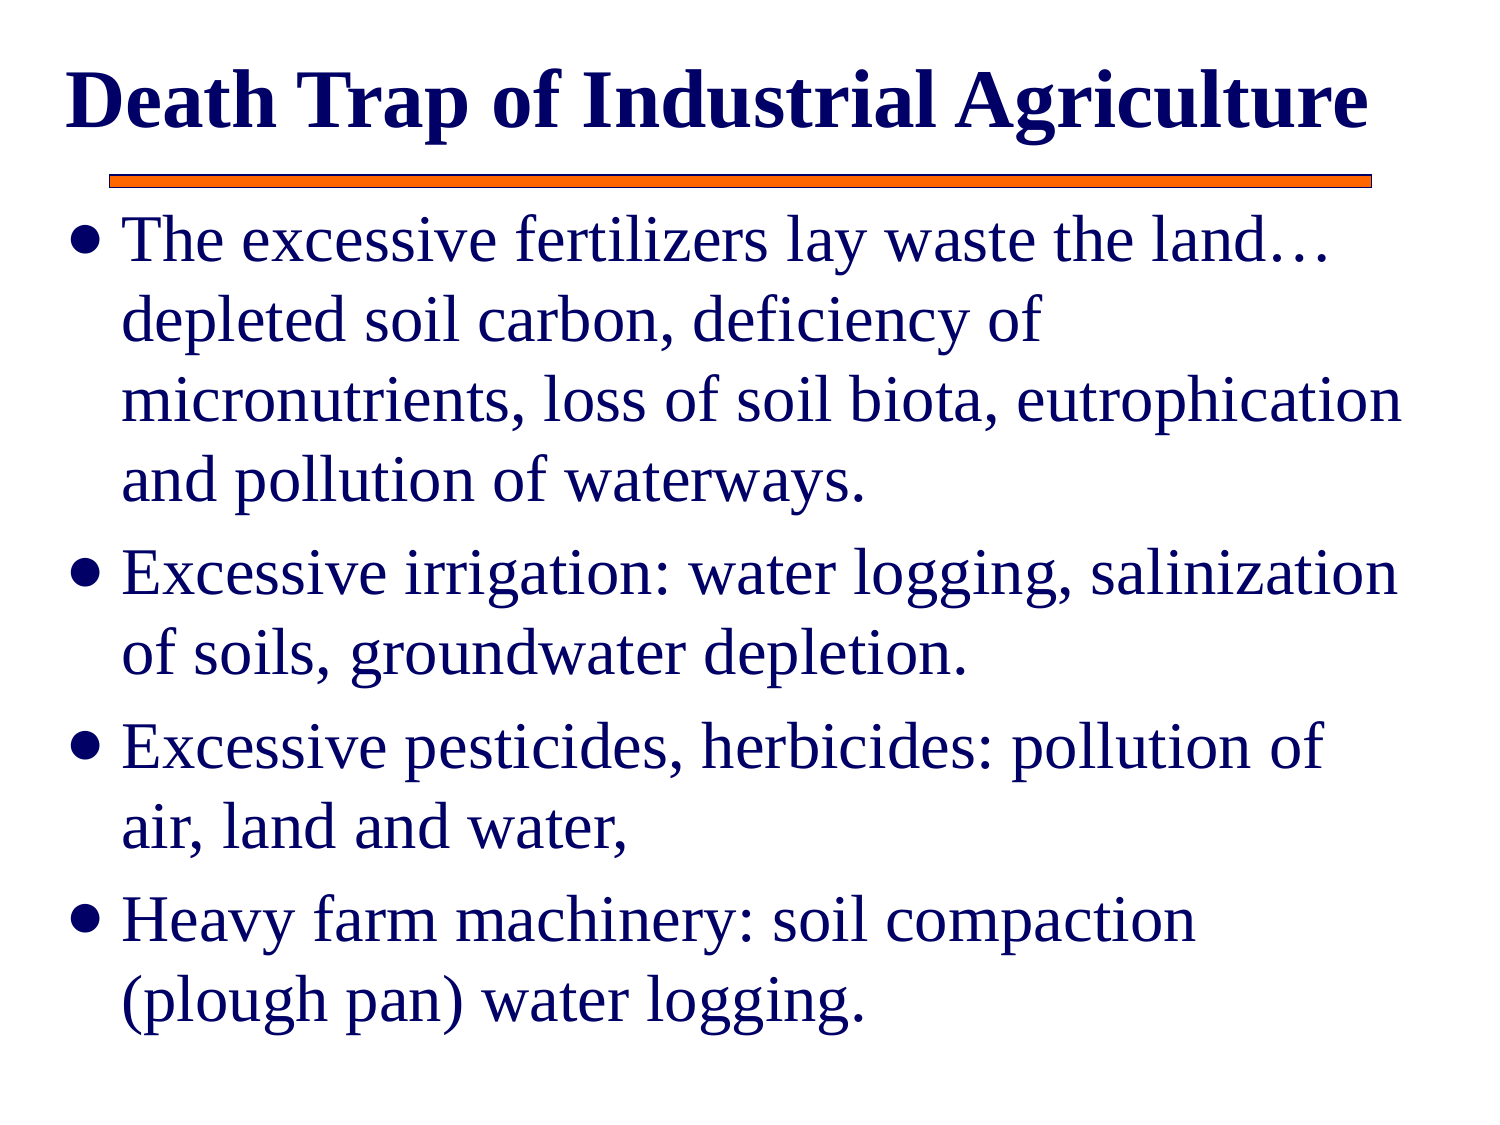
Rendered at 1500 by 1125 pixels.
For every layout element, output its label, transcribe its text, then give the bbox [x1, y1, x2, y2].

list The excessive fertilizers lay waste the land…depleted soil carbon, deficiency of micronutrients, loss of soil biota, eutrophication and pollution of waterways. Excessive irrigation: water logging, salinization of soils, groundwater depletion. Excessive pesticides, herbicides: pollution of air, land and water, Heavy farm machinery: soil compaction (plough pan) water logging. [50, 187, 1438, 875]
title Death Trap of Industrial Agriculture [50, 12, 1450, 175]
